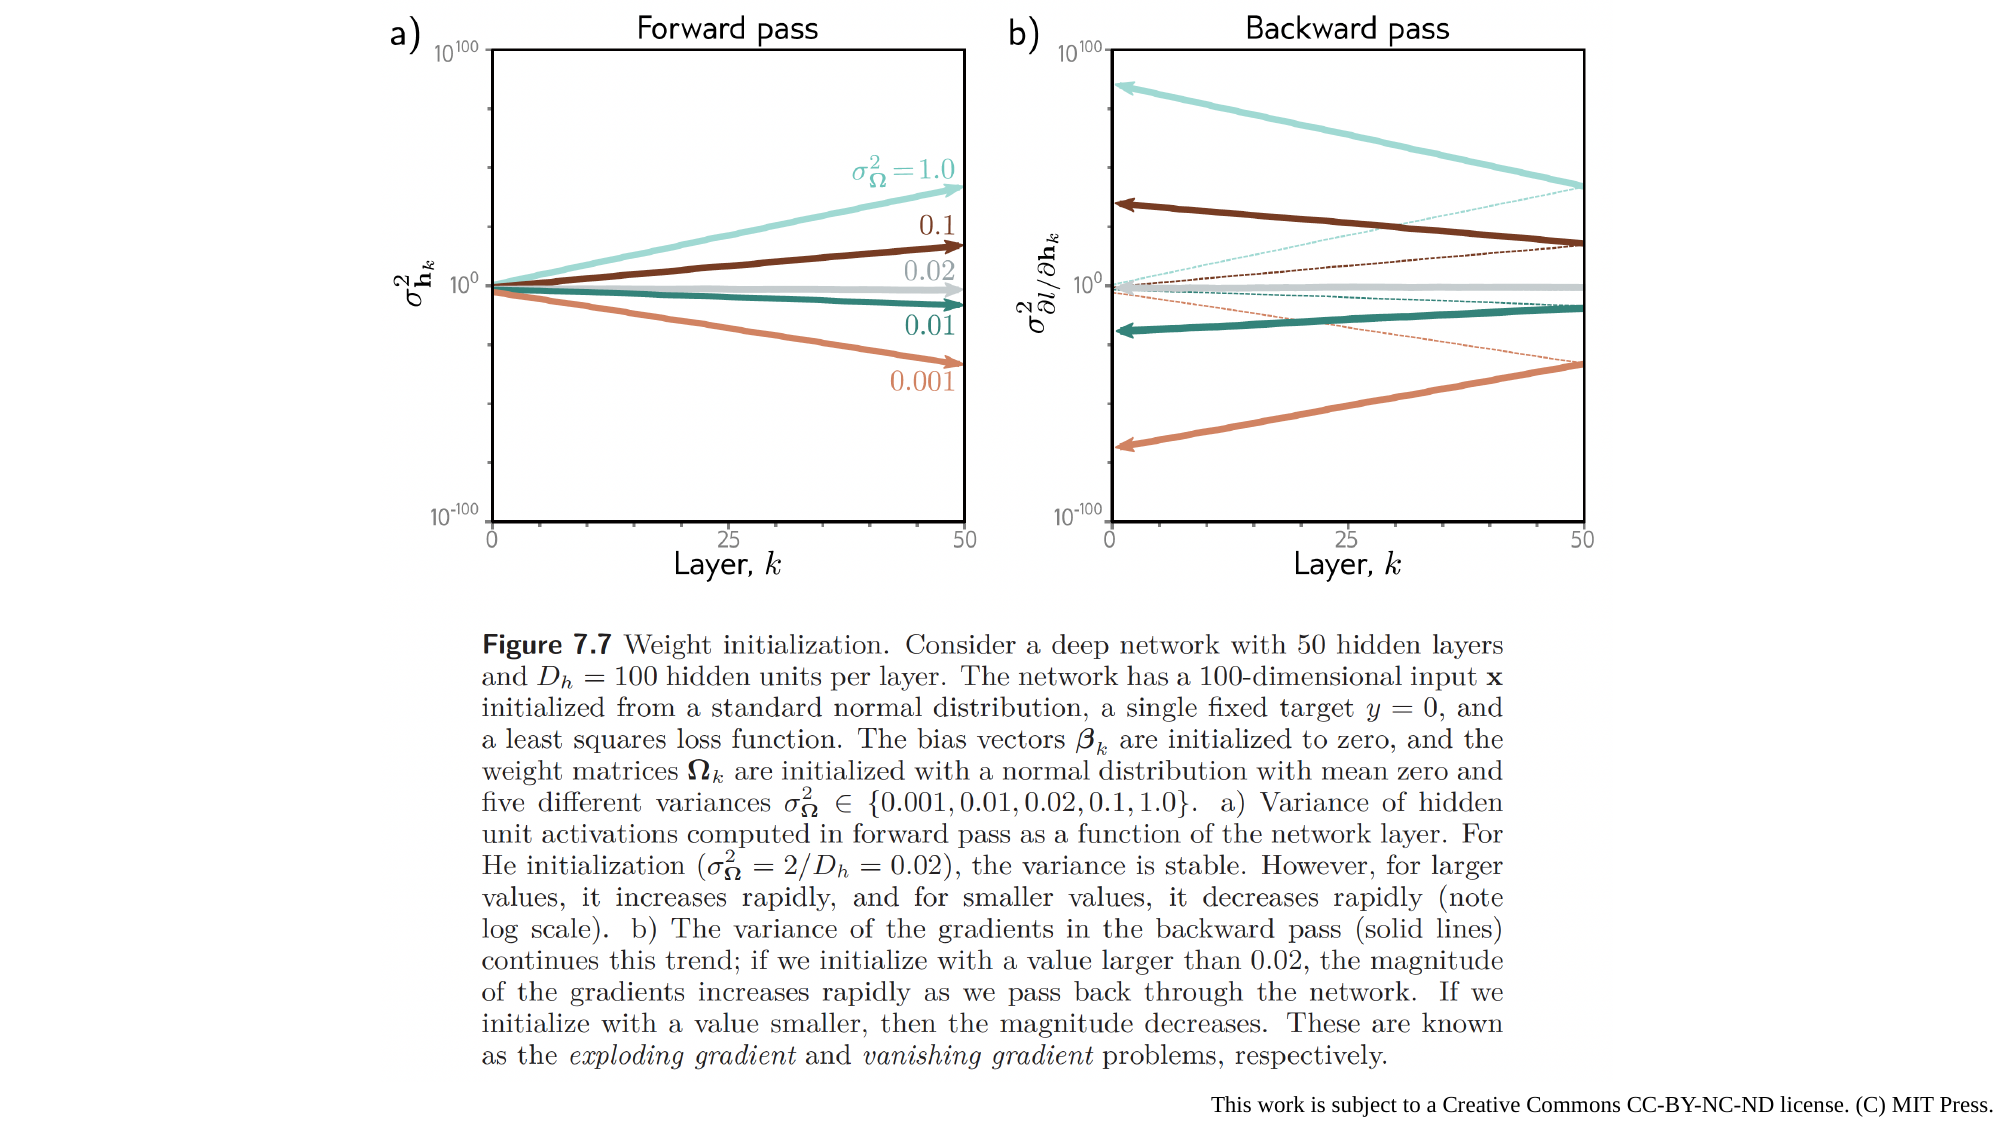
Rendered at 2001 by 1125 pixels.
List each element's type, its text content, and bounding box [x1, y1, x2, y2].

text_box This work is subject to a Creative Commons CC-BY-NC-ND license. (C) MIT Press. [1196, 1082, 2000, 1125]
picture [379, 0, 1613, 1083]
